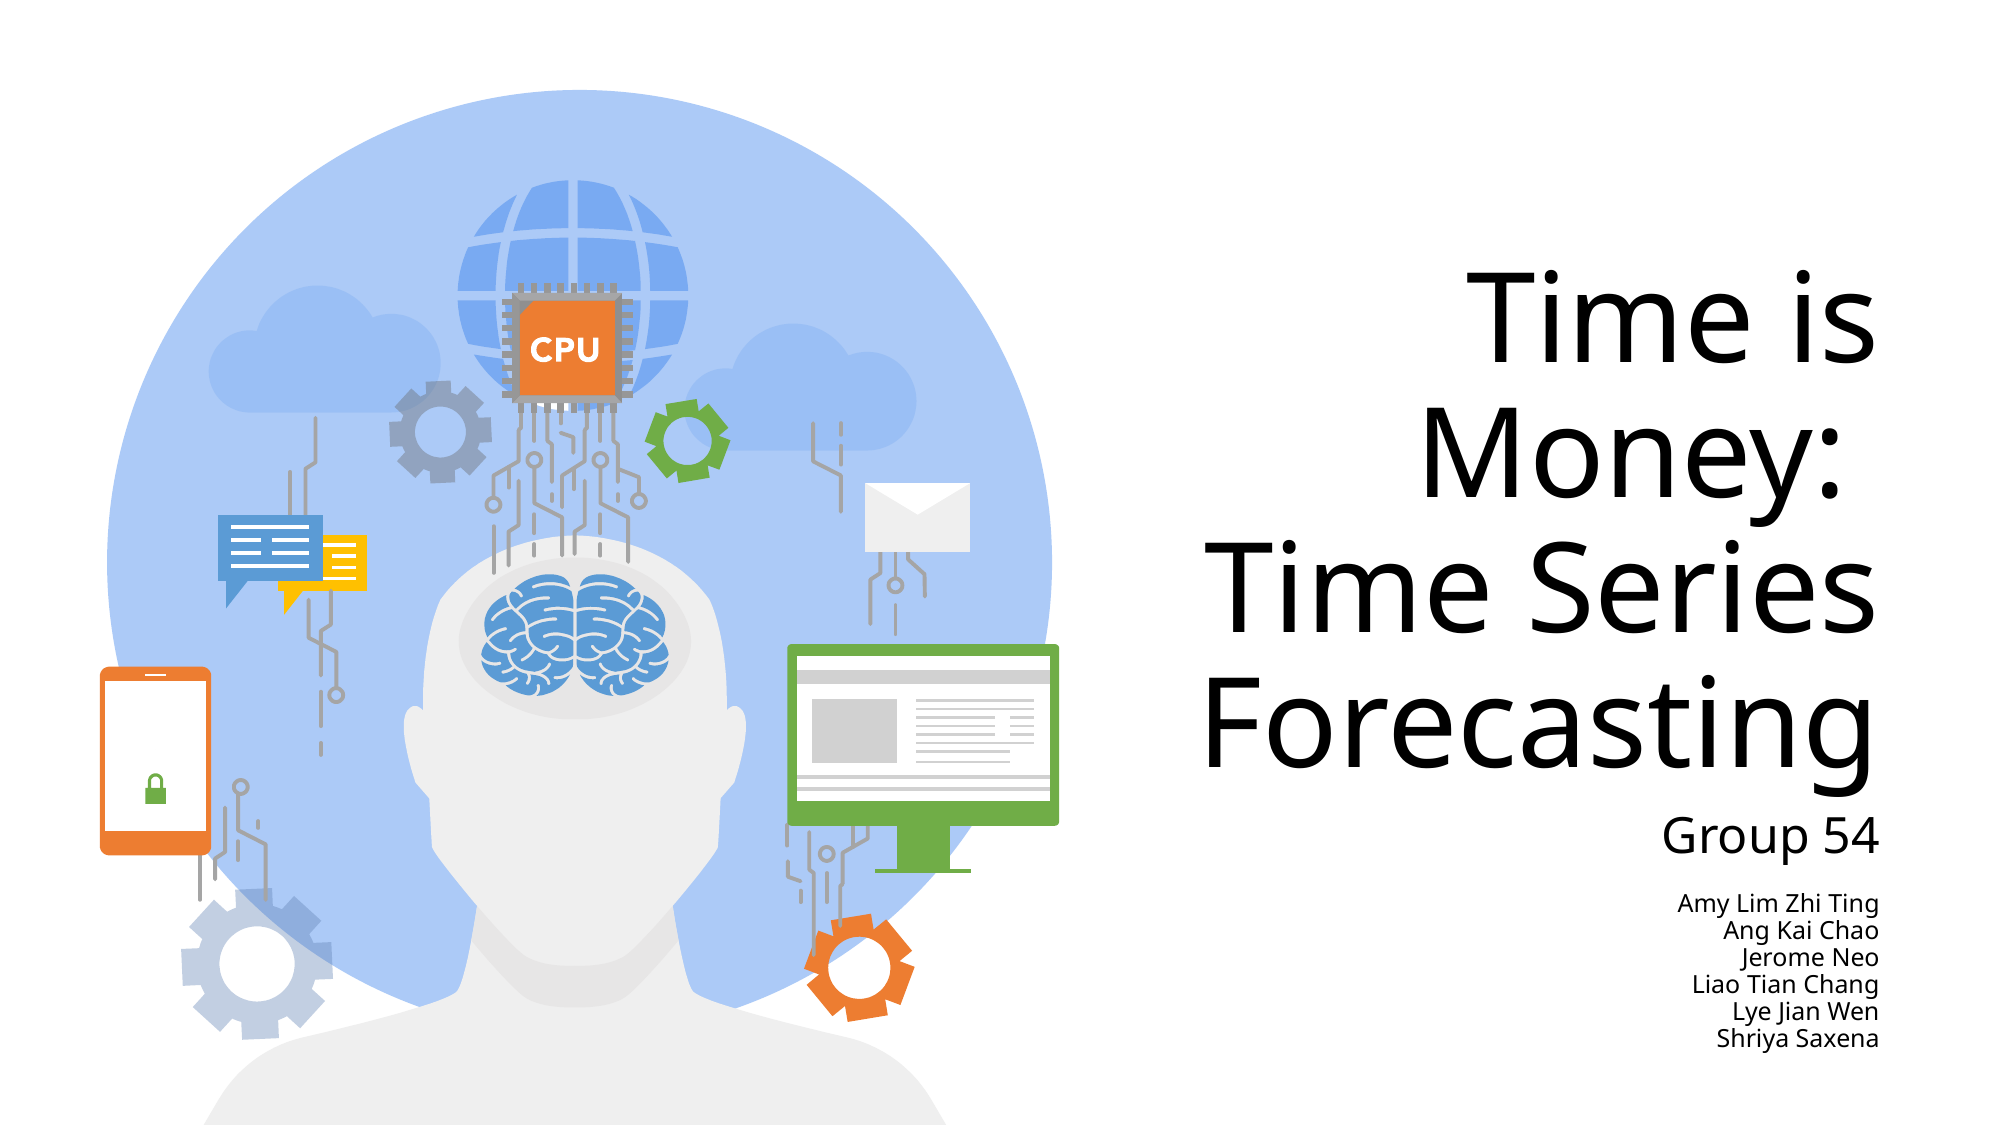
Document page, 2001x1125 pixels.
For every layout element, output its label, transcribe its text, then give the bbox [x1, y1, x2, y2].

text_box Group 54 Amy Lim Zhi Ting Ang Kai Chao Jerome Neo Liao Tian Chang Lye Jian Wen Shriya Saxena [1335, 790, 1900, 946]
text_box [99, 89, 1060, 1125]
title Time is Money: Time Series Forecasting [1124, 234, 1900, 780]
